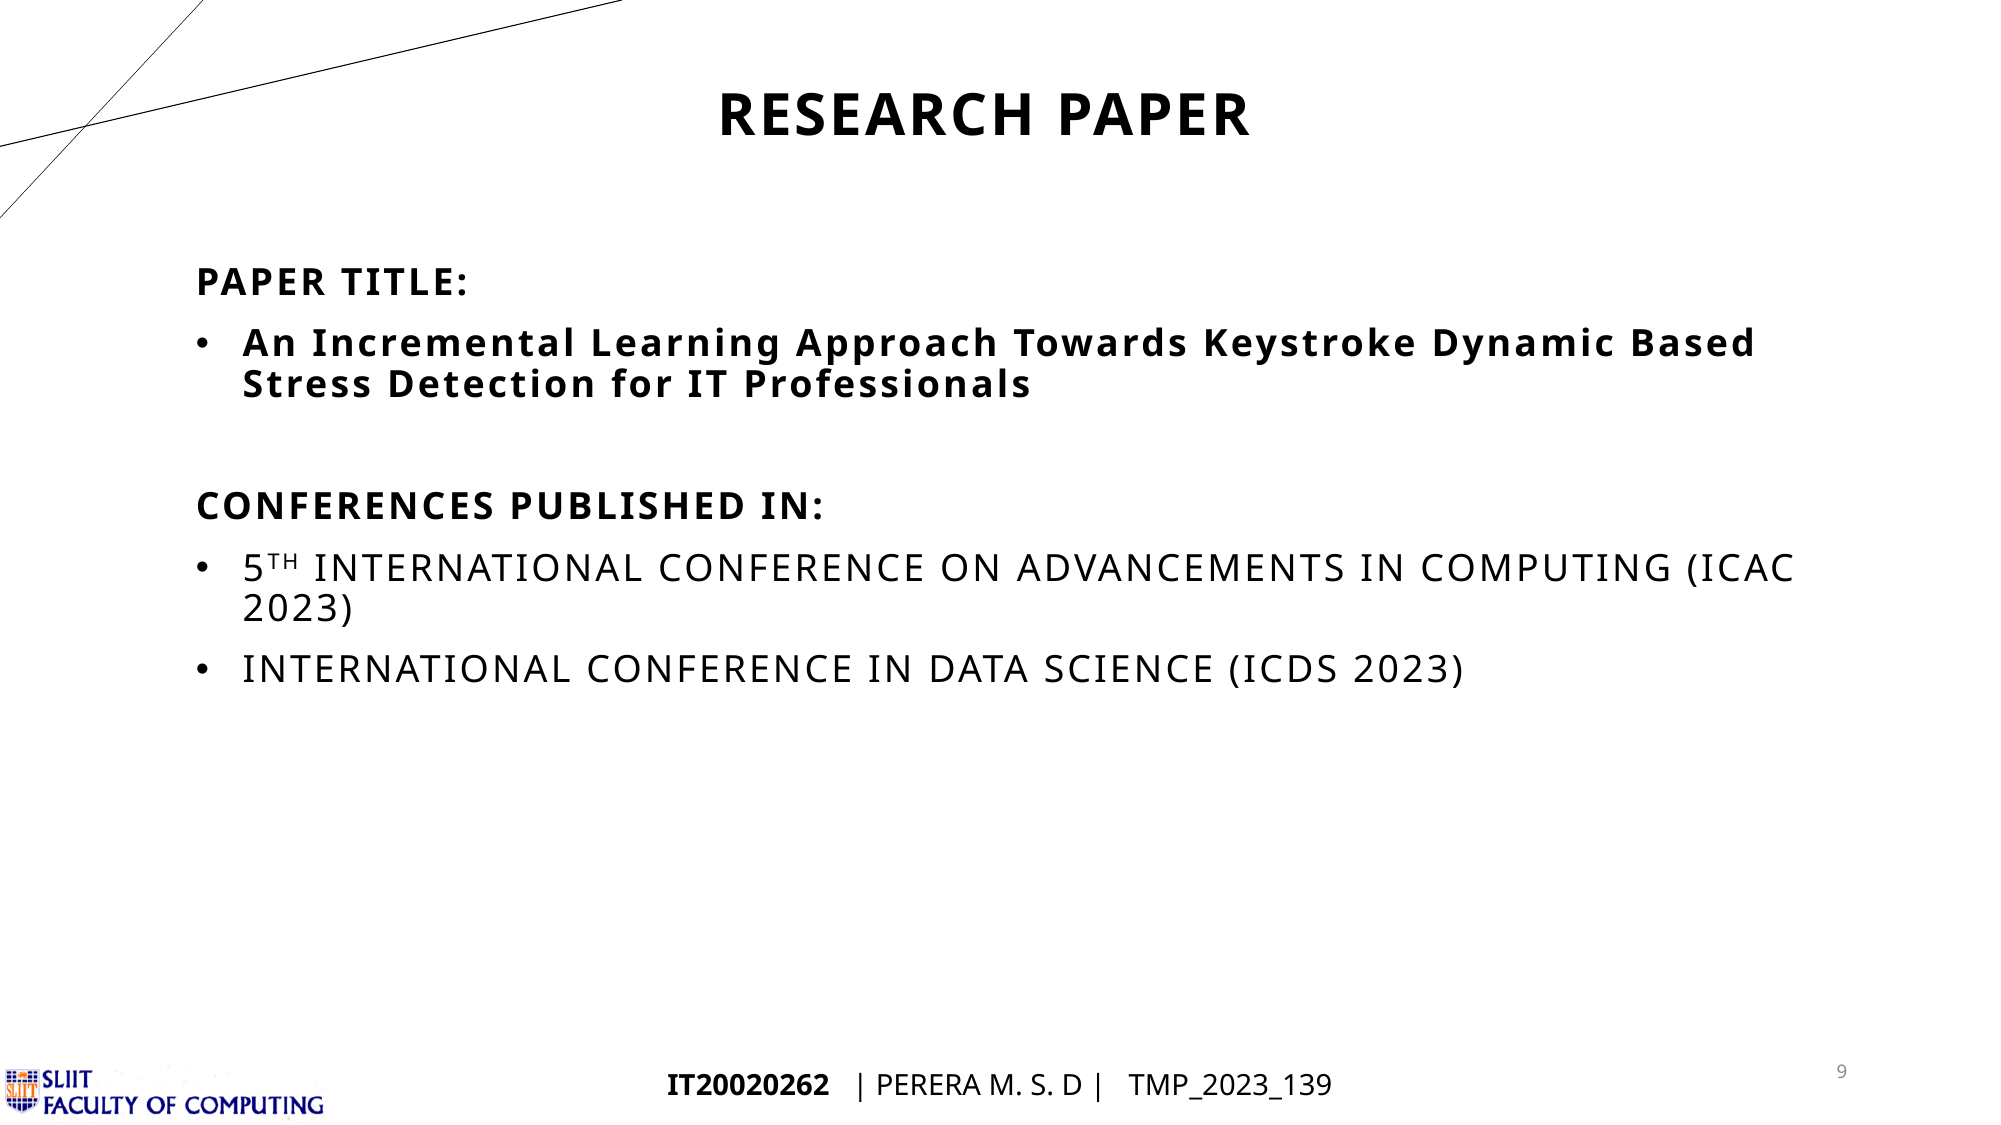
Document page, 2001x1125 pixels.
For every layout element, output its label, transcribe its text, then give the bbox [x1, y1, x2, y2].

text_box IT20020262 | PERERA M. S. D | TMP_2023_139 [411, 1050, 1589, 1121]
title RESEARCH PAPER [518, 65, 1450, 168]
list PAPER TITLE: An Incremental Learning Approach Towards Keystroke Dynamic Based Stress Detection for IT Professionals CONFERENCES PUBLISHED IN: 5TH INTERNATIONAL CONFERENCE ON ADVANCEMENTS IN COMPUTING (ICAC 2023) INTERNATIONAL CONFERENCE IN DATA SCIENCE (ICDS 2023) [195, 171, 1906, 783]
picture [0, 1064, 329, 1123]
slide_number 9 [1412, 1042, 1863, 1103]
